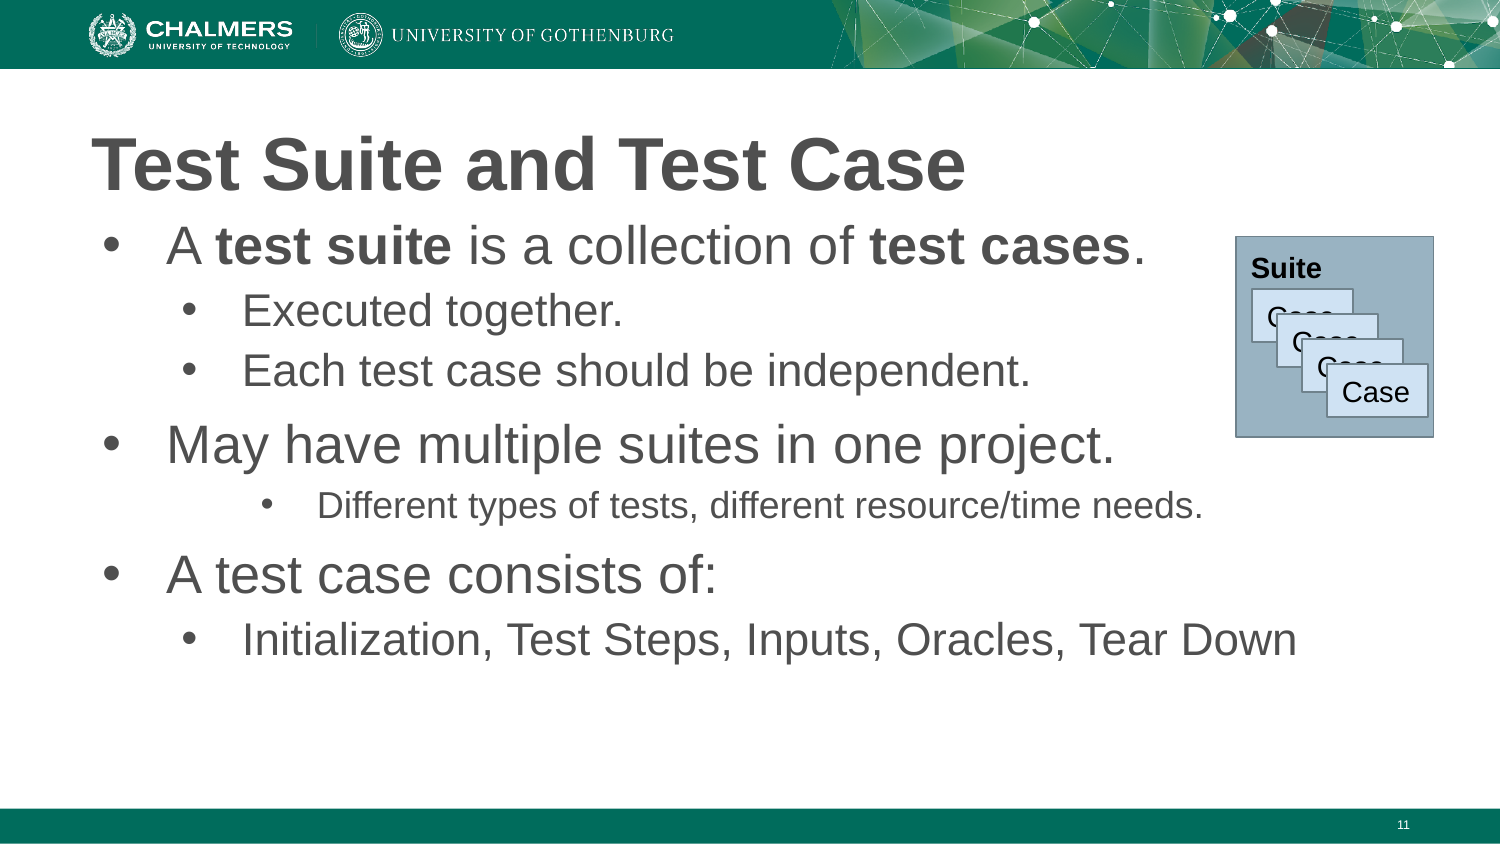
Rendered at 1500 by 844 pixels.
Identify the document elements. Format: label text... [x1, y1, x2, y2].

list A test suite is a collection of test cases. Executed together. Each test case should be independent. May have multiple suites in one project. Different types of tests, different resource/time needs. A test case consists of: Initialization, Test Steps, Inputs, Oracles, Tear Down [76, 210, 1425, 782]
text_box Case [1251, 289, 1354, 343]
text_box Case [1301, 339, 1404, 393]
picture [64, 0, 696, 85]
picture [759, 0, 1500, 68]
title Test Suite and Test Case [76, 100, 1425, 210]
text_box Suite [1235, 236, 1434, 438]
slide_number ‹#› [1074, 809, 1425, 844]
text_box Case [1326, 364, 1429, 418]
text_box Case [1276, 314, 1379, 368]
